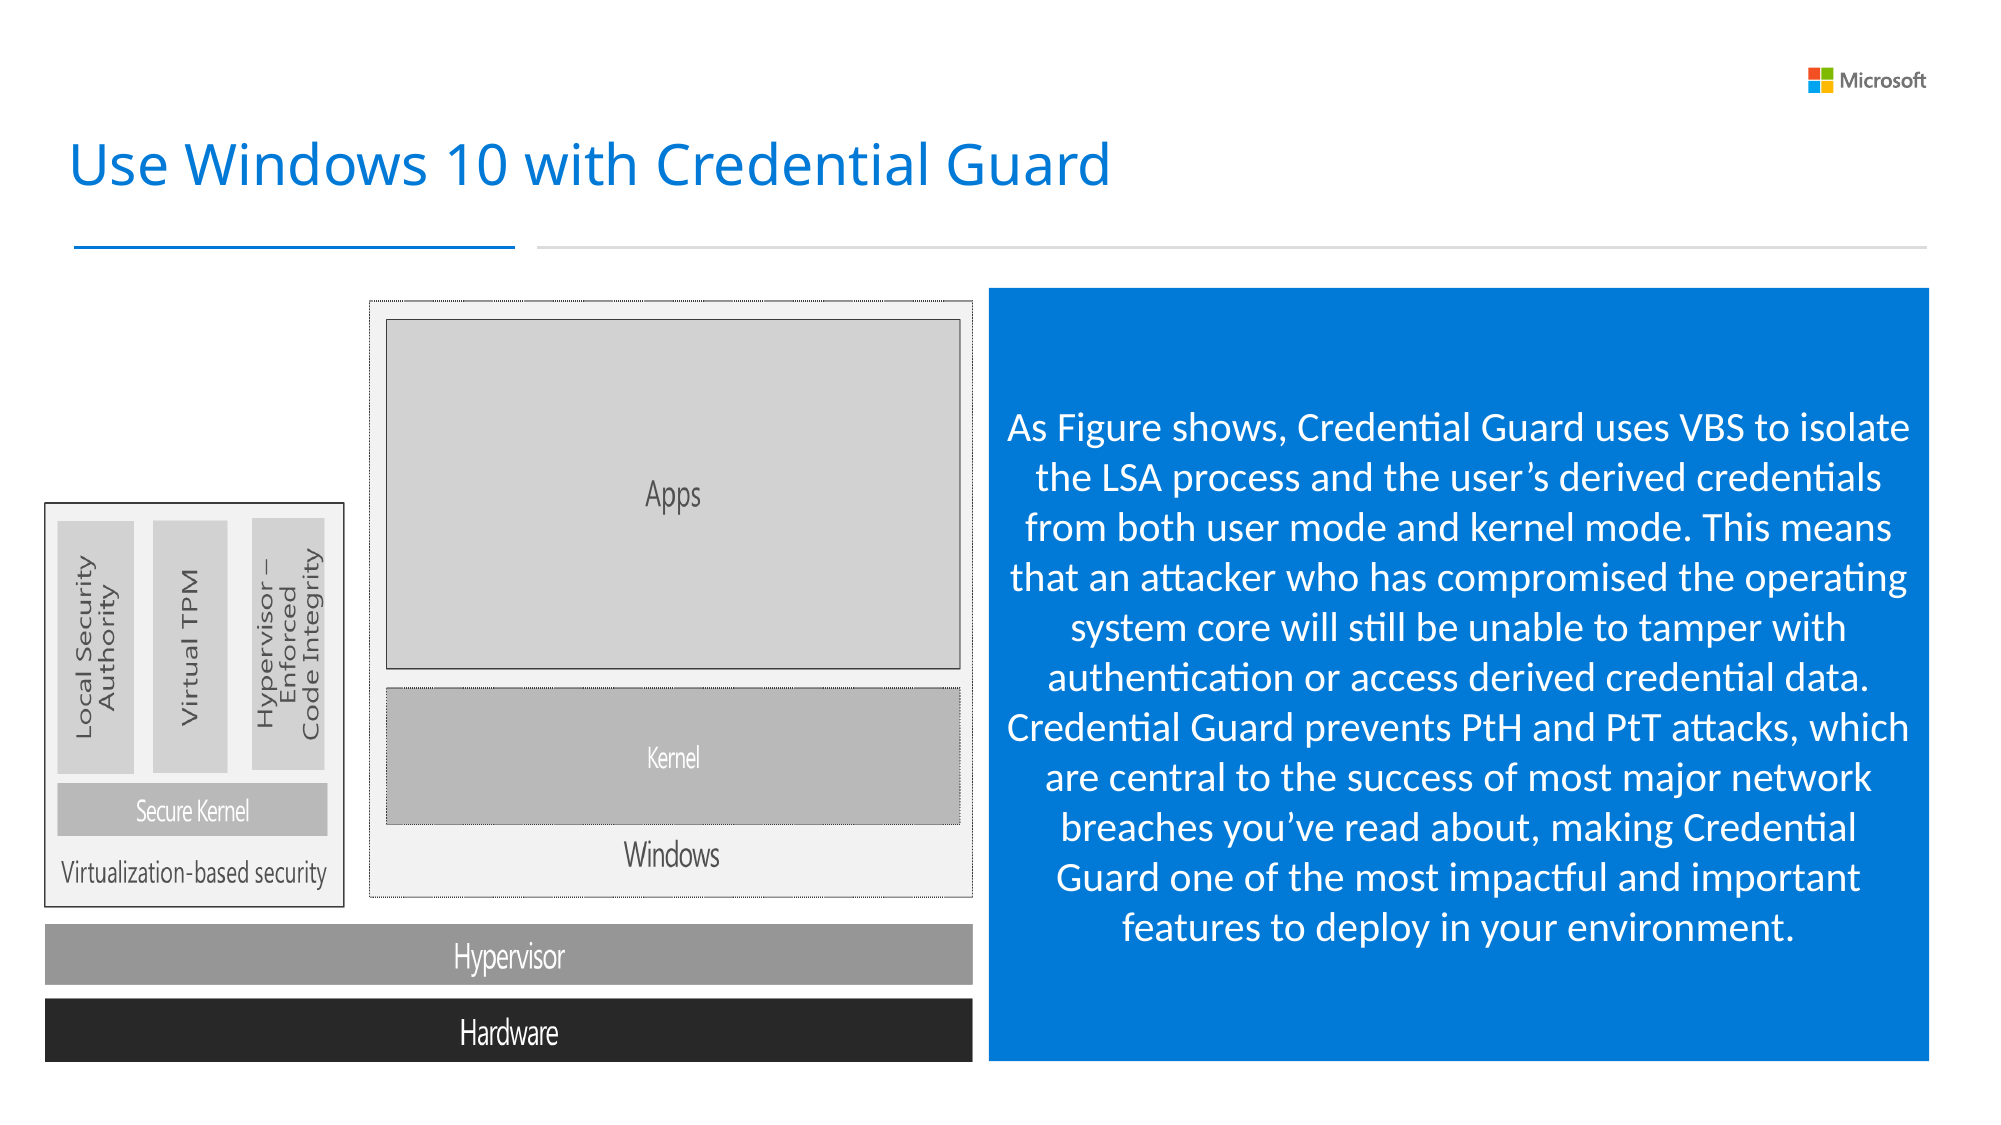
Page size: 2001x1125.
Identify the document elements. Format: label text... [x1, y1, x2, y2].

text_box As Figure shows, Credential Guard uses VBS to isolate the LSA process and the user’s derived credentials from both user mode and kernel mode. This means that an attacker who has compromised the operating system core will still be unable to tamper with authentication or access derived credential data. Credential Guard prevents PtH and PtT attacks, which are central to the success of most major network breaches you’ve read about, making Credential Guard one of the most impactful and important features to deploy in your environment. [988, 287, 1930, 1062]
picture [43, 300, 973, 1062]
list Use Windows 10 with Credential Guard [44, 118, 1930, 196]
